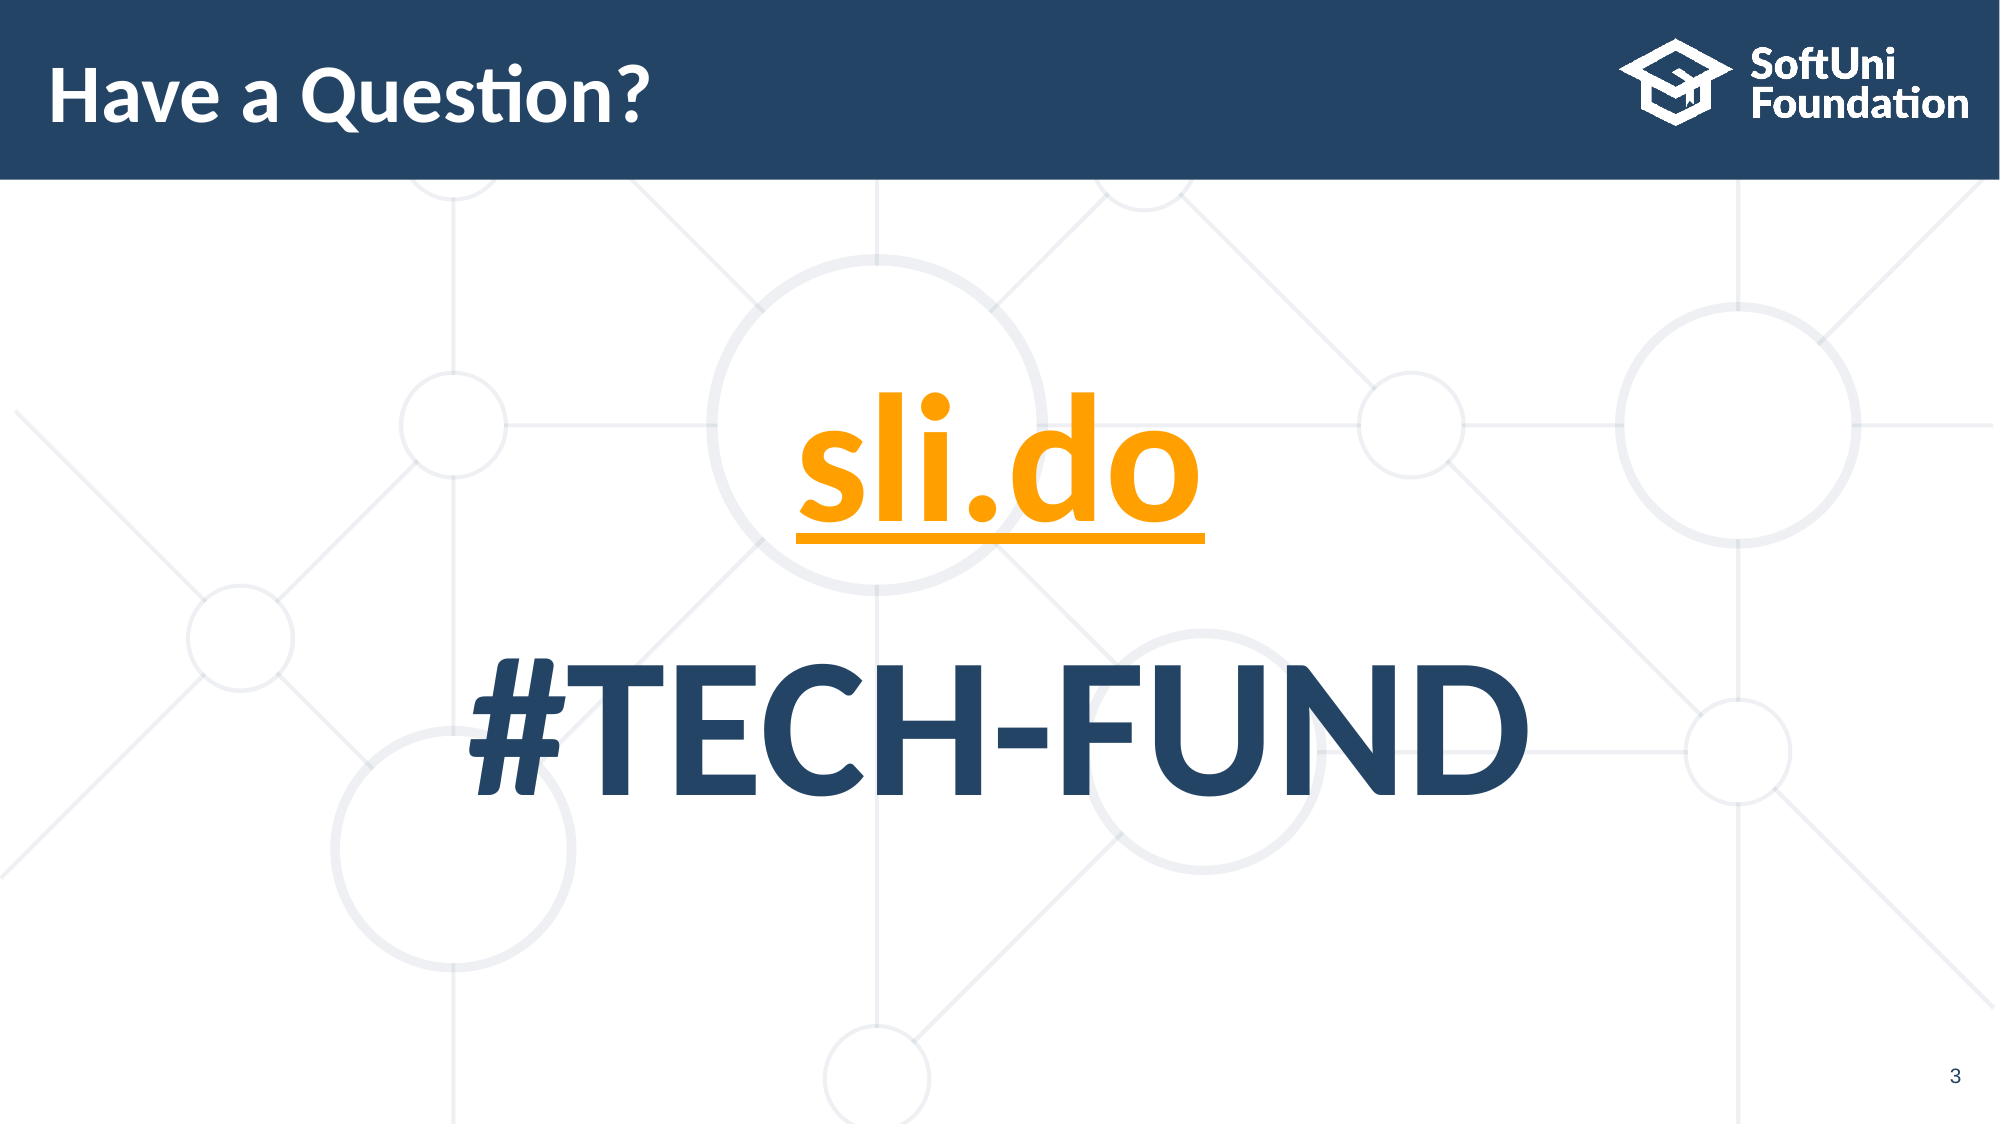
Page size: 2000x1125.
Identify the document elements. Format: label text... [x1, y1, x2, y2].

picture [1618, 38, 1968, 126]
list sli.do #TECH-FUND [31, 196, 1970, 1050]
title Have a Question? [31, 16, 1591, 162]
slide_number 3 [1896, 1049, 1968, 1101]
